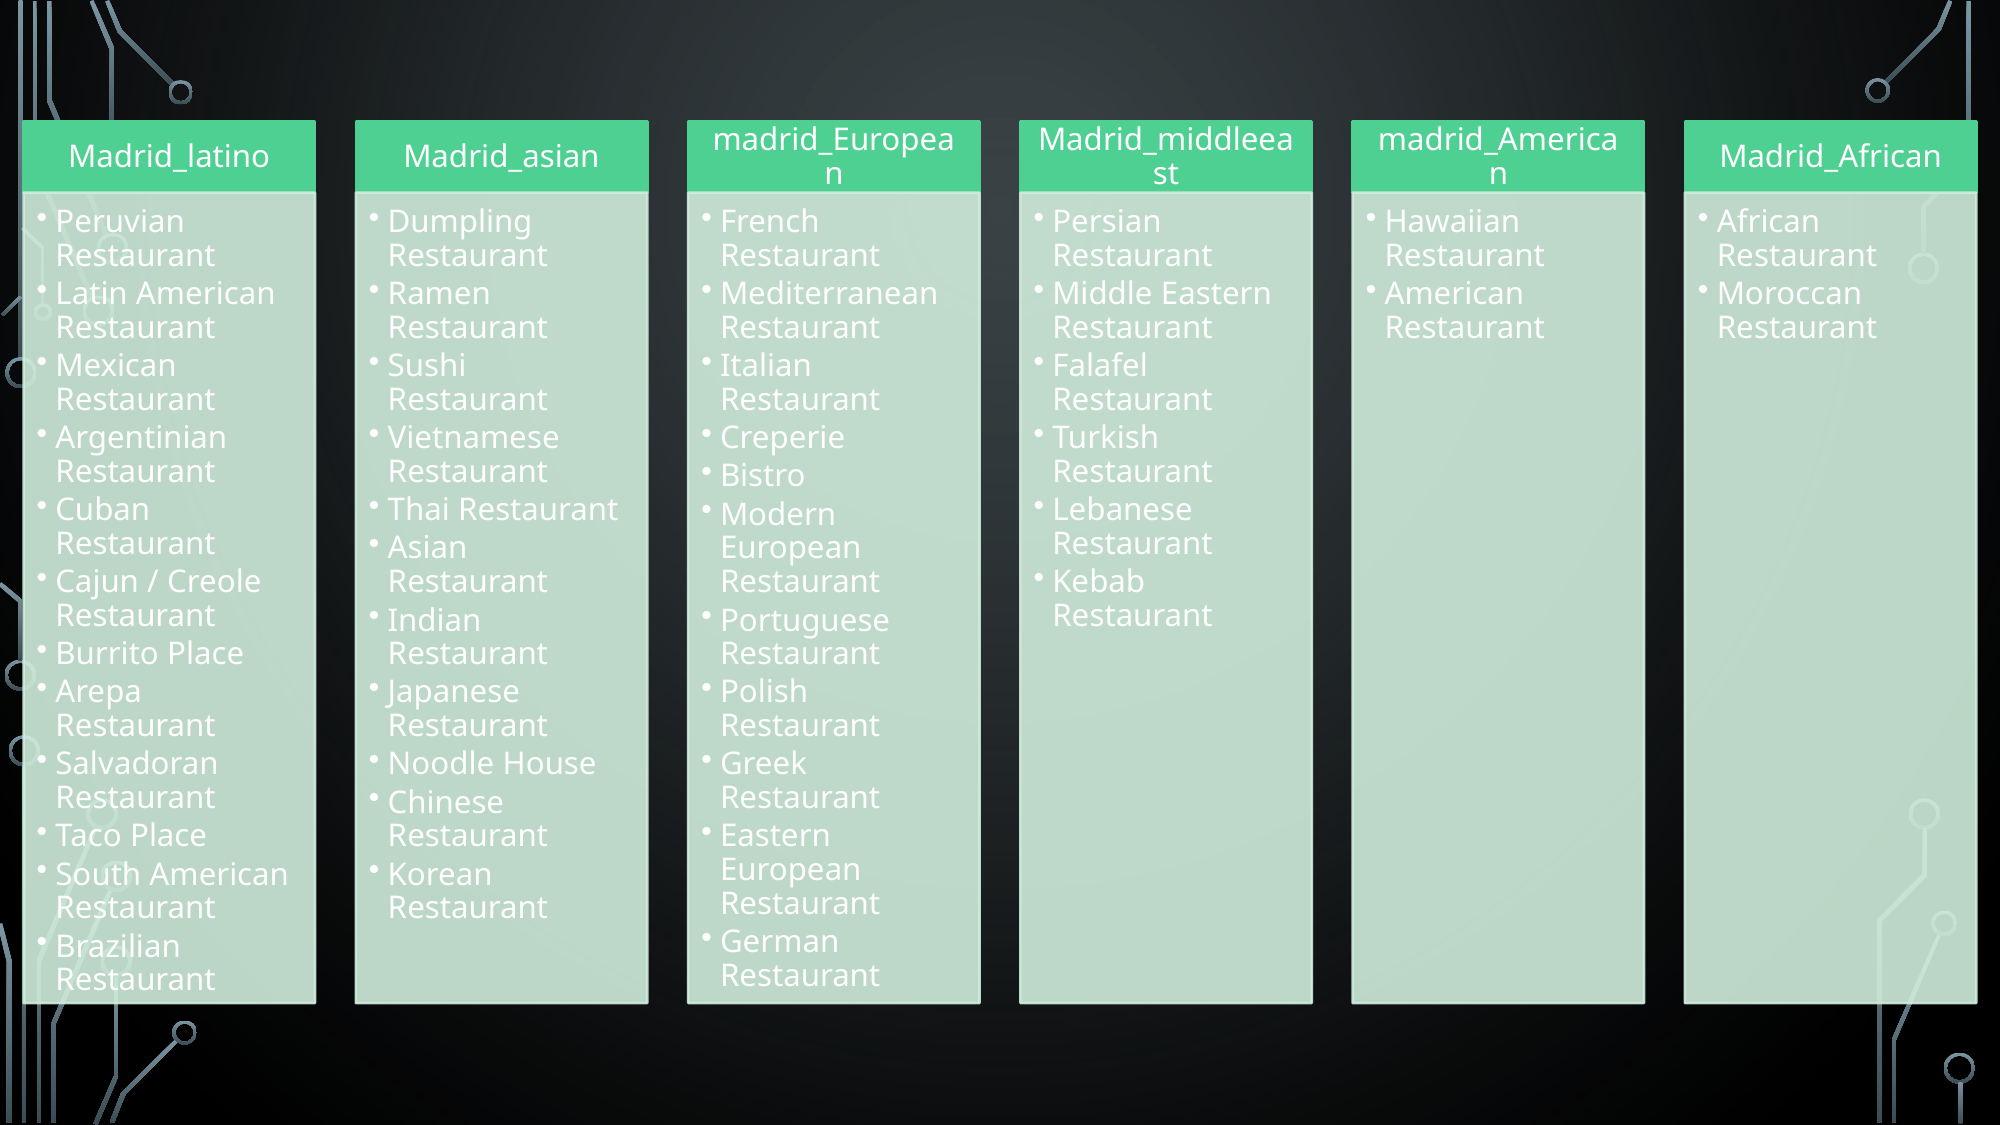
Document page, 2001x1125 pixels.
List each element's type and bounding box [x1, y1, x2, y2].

text_box [22, 14, 1978, 1111]
